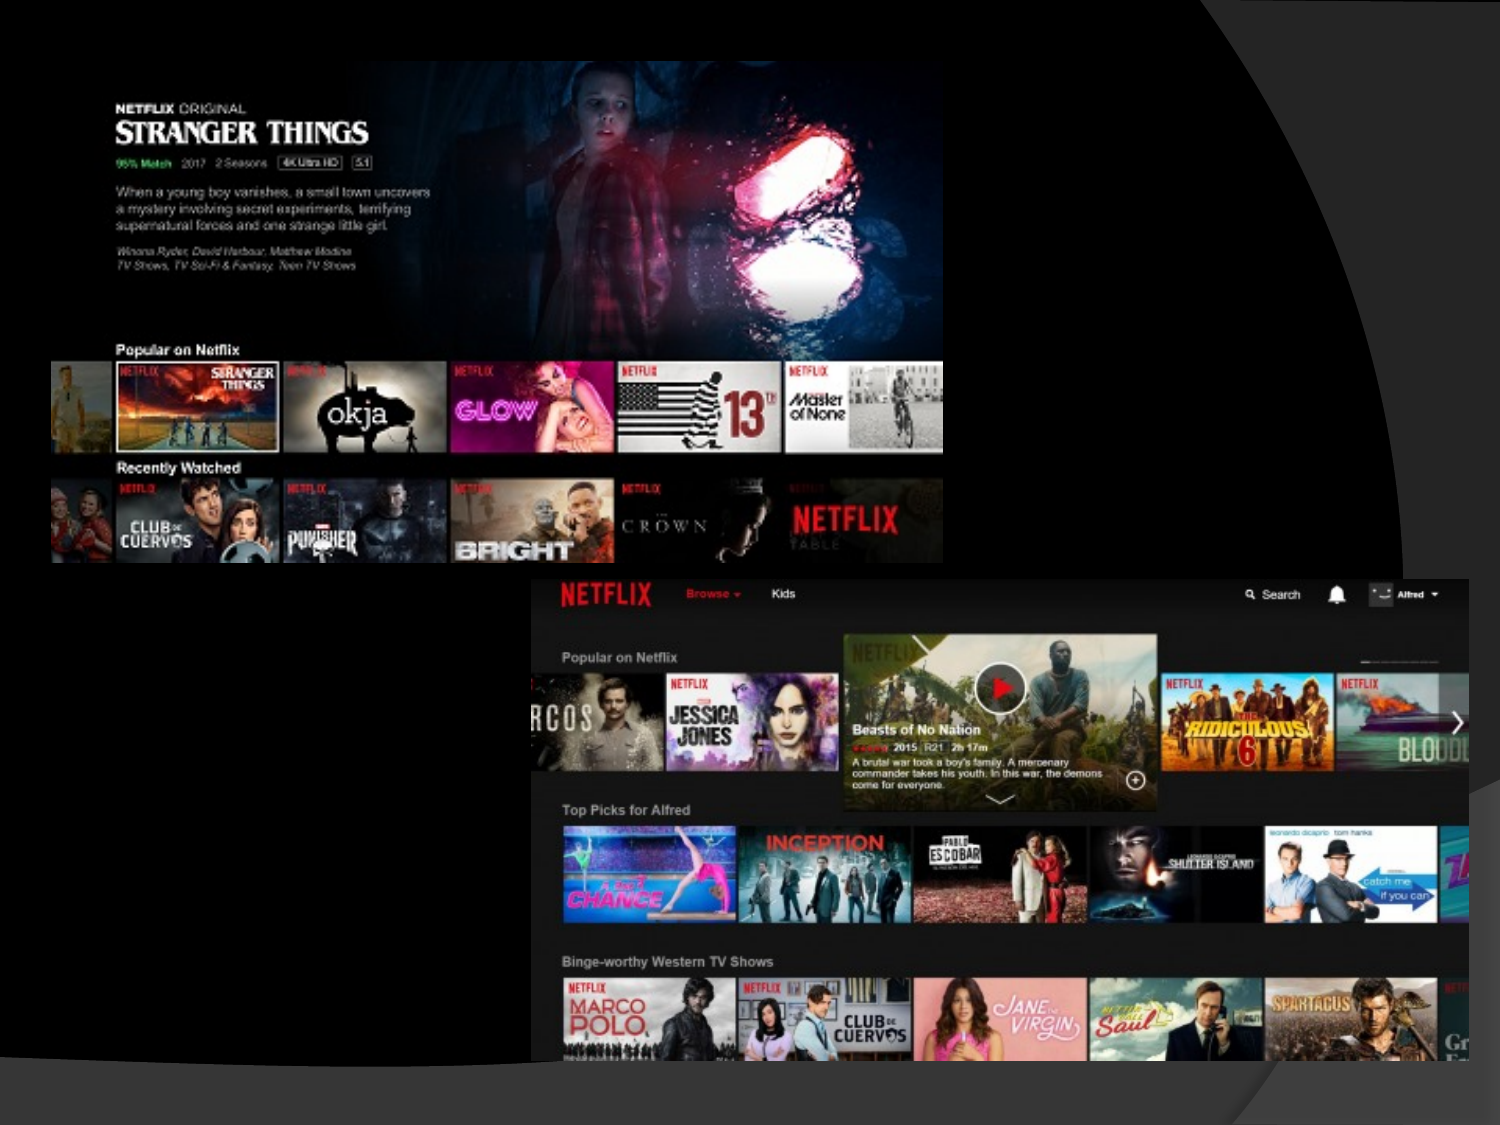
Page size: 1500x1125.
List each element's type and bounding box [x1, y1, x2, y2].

picture [530, 579, 1469, 1061]
picture [51, 61, 943, 563]
